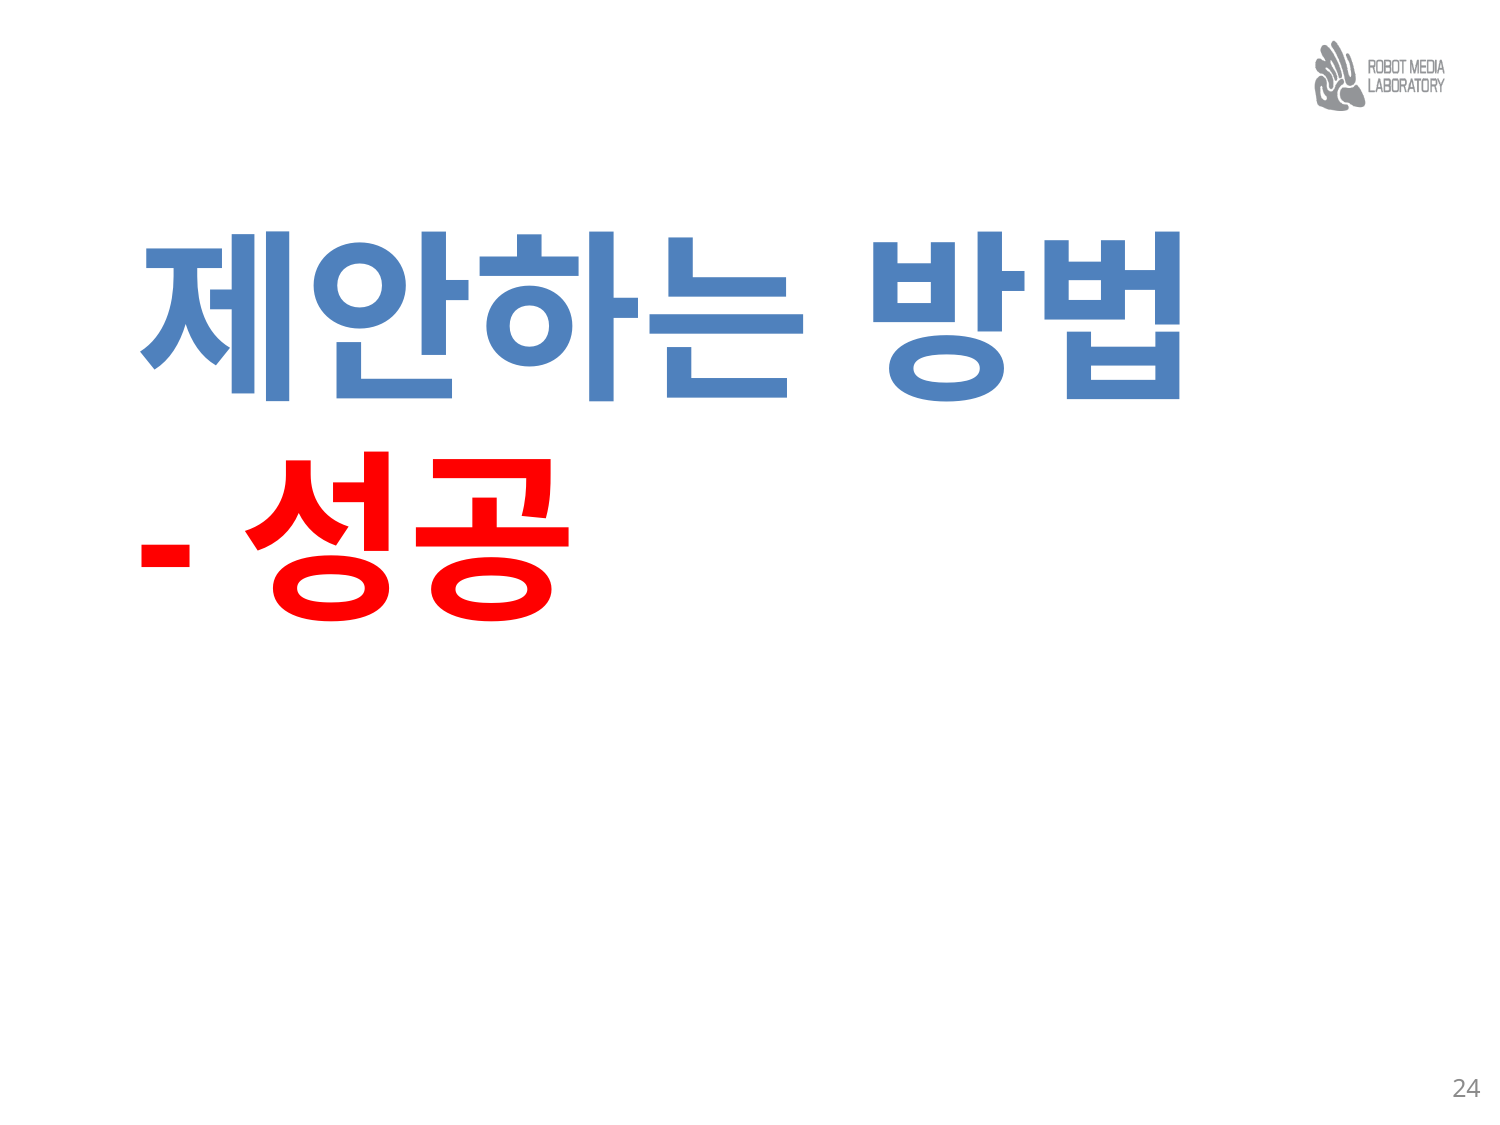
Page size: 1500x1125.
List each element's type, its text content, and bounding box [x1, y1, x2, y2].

slide_number 24 [1145, 1059, 1496, 1120]
picture [1307, 34, 1451, 119]
text_box 제안하는 방법 -성공 [122, 195, 1214, 650]
